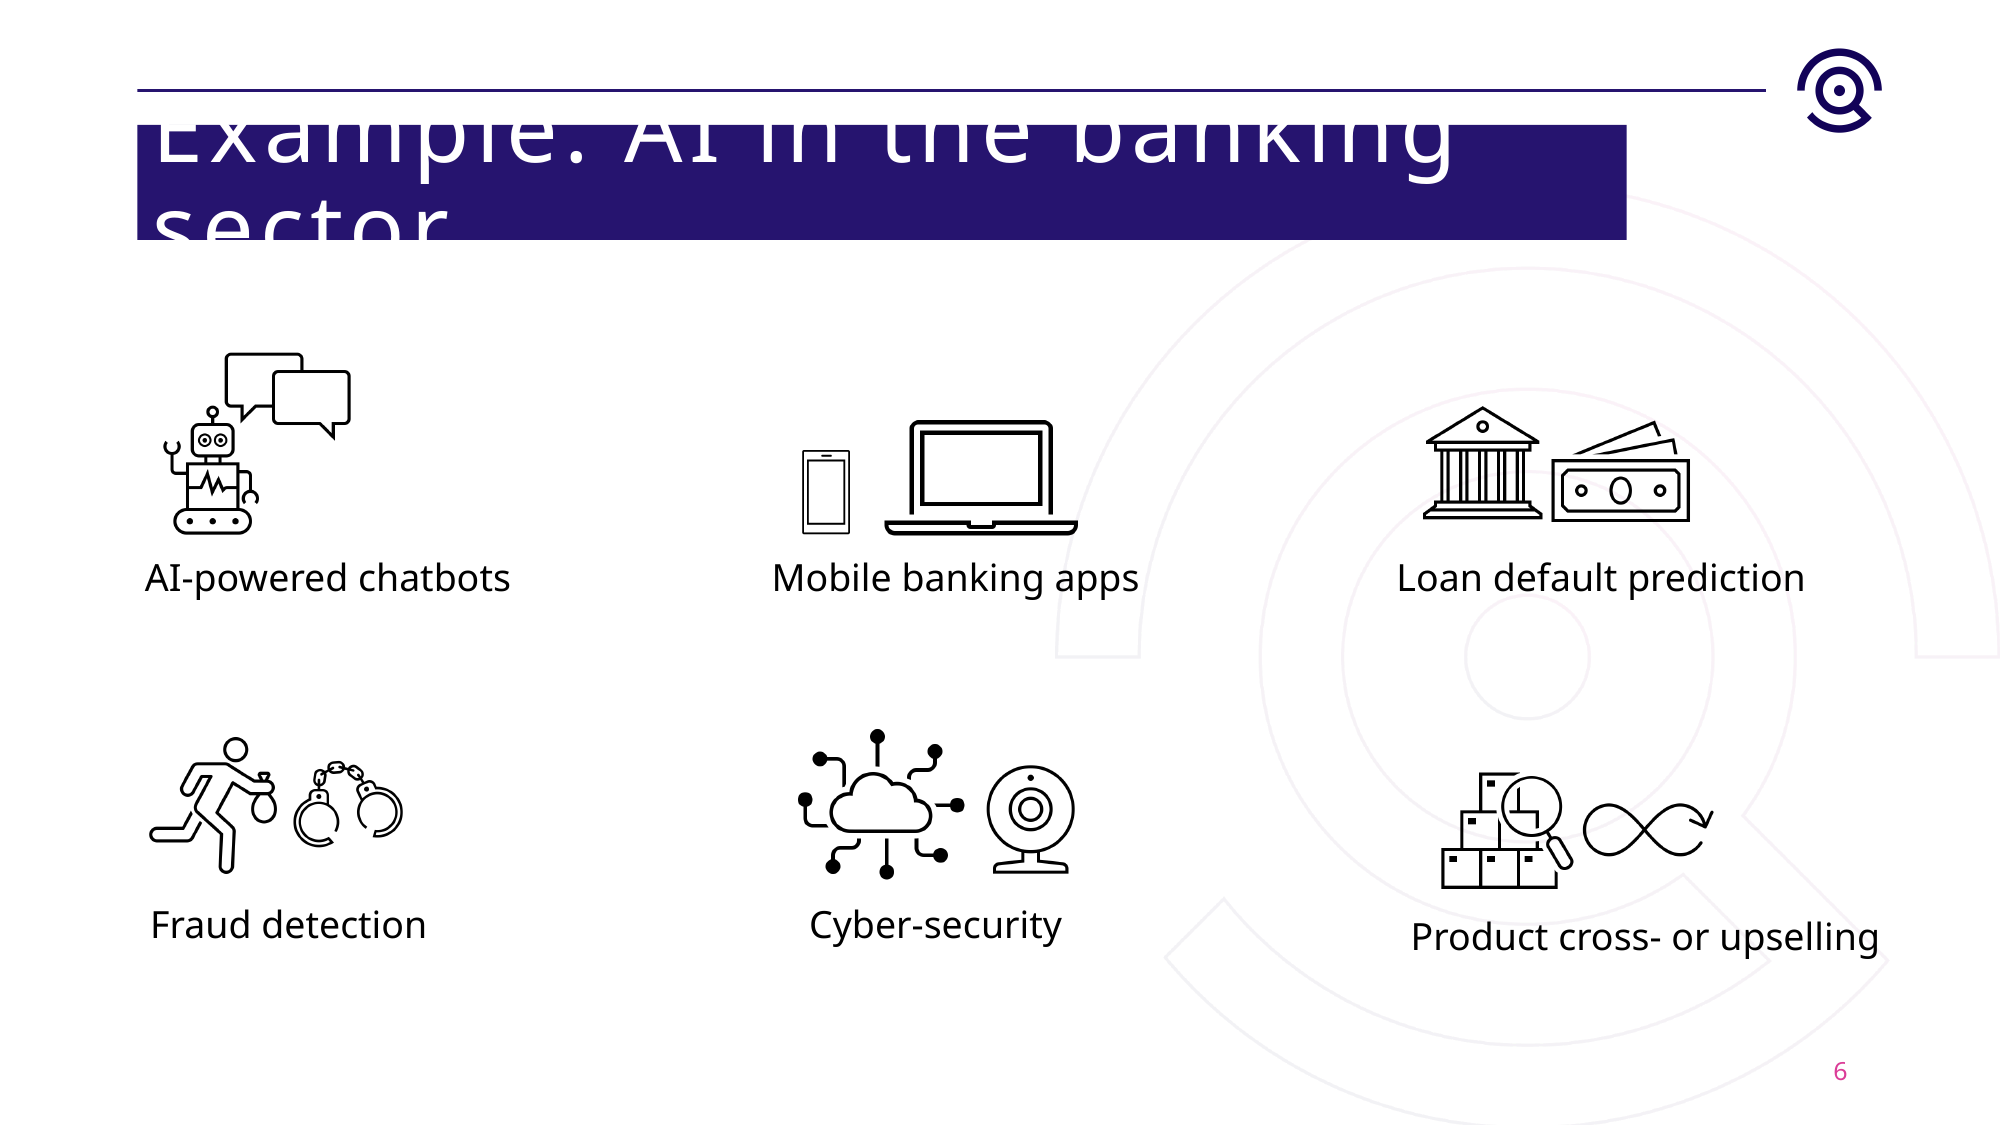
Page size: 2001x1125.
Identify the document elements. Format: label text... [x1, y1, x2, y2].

picture [880, 376, 1082, 577]
text_box Cyber-security [794, 894, 1078, 954]
picture [137, 396, 288, 547]
text_box Loan default prediction [1381, 546, 1822, 606]
text_box Product cross- or upselling [1395, 905, 1896, 965]
picture [780, 446, 872, 538]
picture [792, 716, 1106, 894]
text_box Fraud detection [135, 893, 443, 954]
picture [137, 729, 409, 880]
title Example: AI in the banking sector [137, 124, 1627, 240]
text_box Mobile banking apps [756, 546, 1155, 606]
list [212, 321, 363, 472]
slide_number 6 [1412, 1042, 1863, 1103]
picture [1427, 755, 1721, 906]
text_box AI-powered chatbots [130, 546, 527, 607]
picture [1407, 387, 1696, 547]
